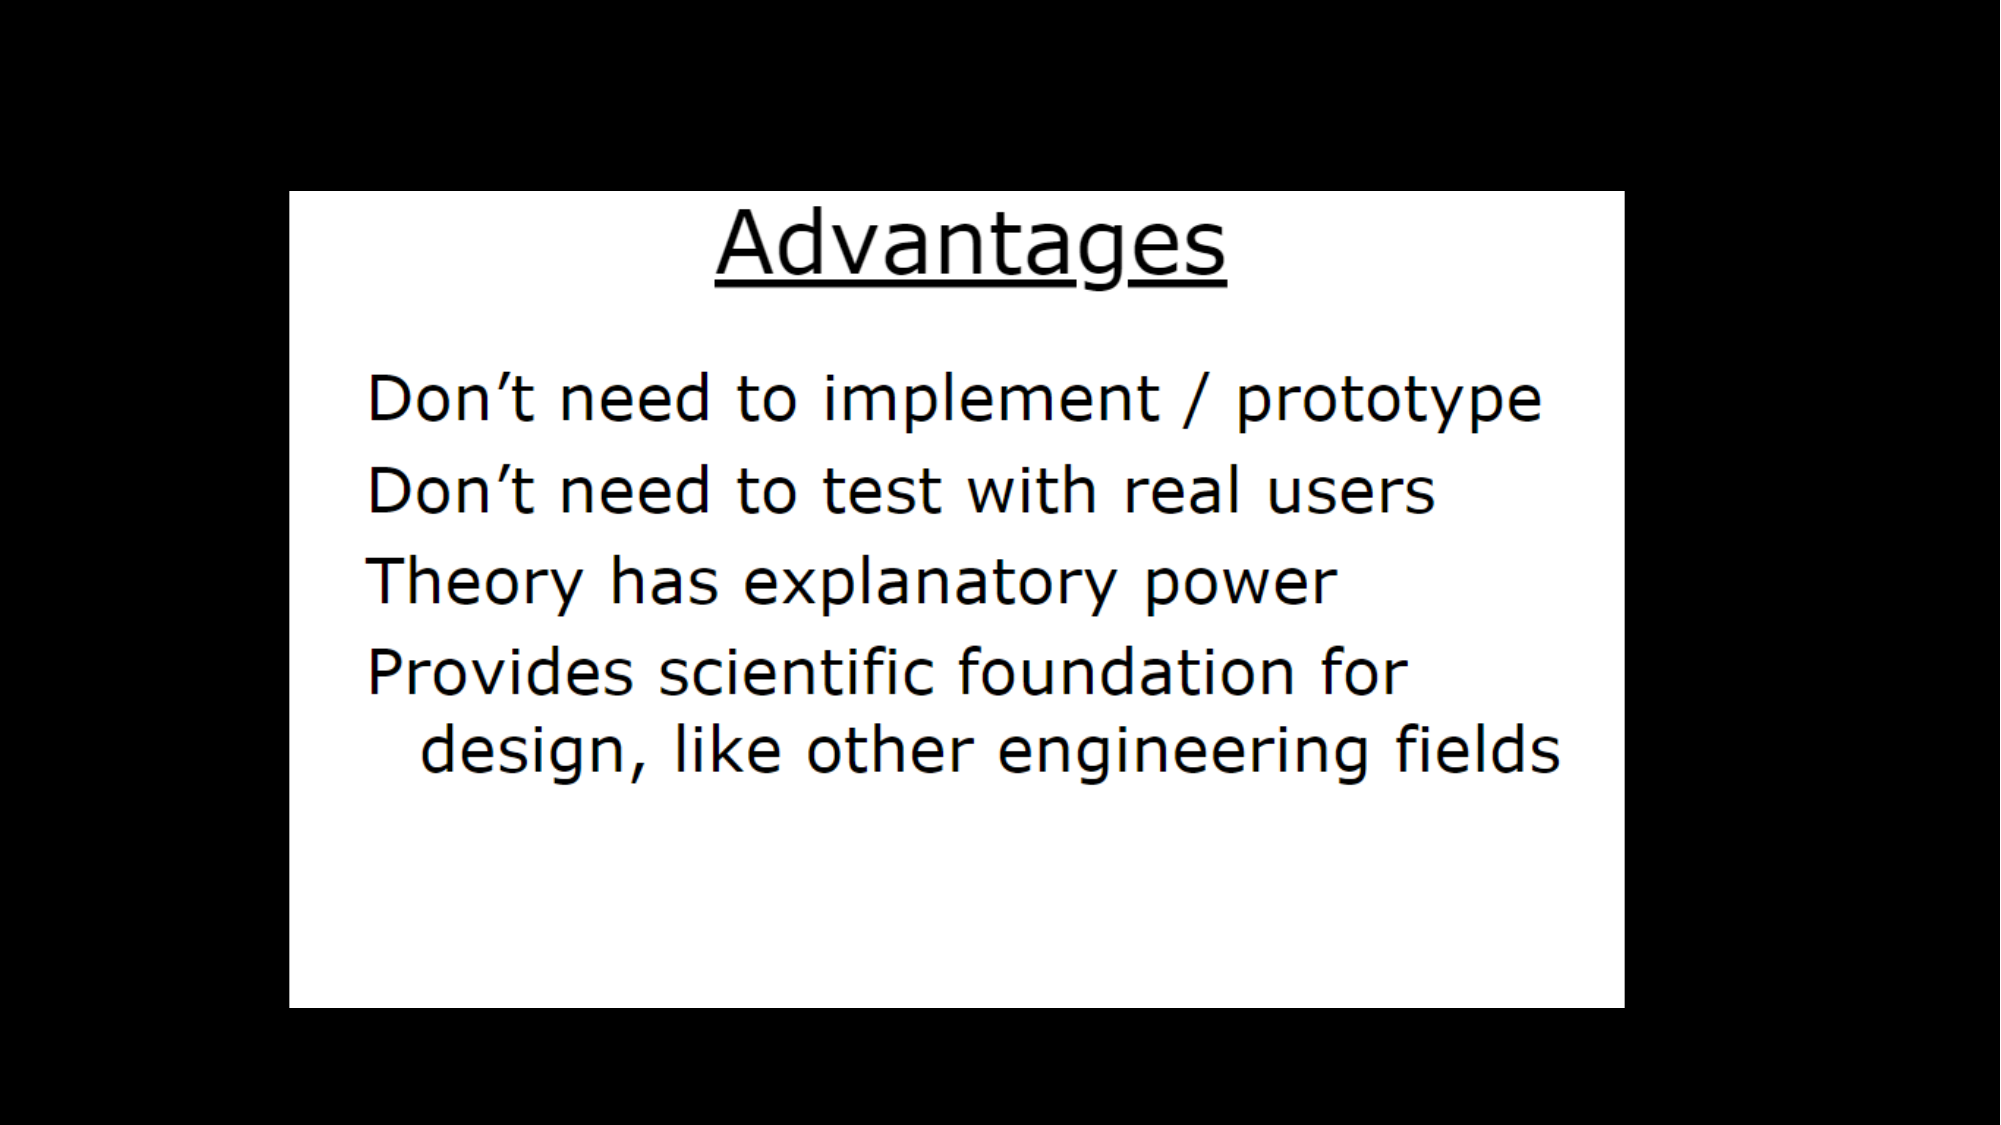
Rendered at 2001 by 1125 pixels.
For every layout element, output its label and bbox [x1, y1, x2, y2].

list [289, 191, 1625, 1008]
